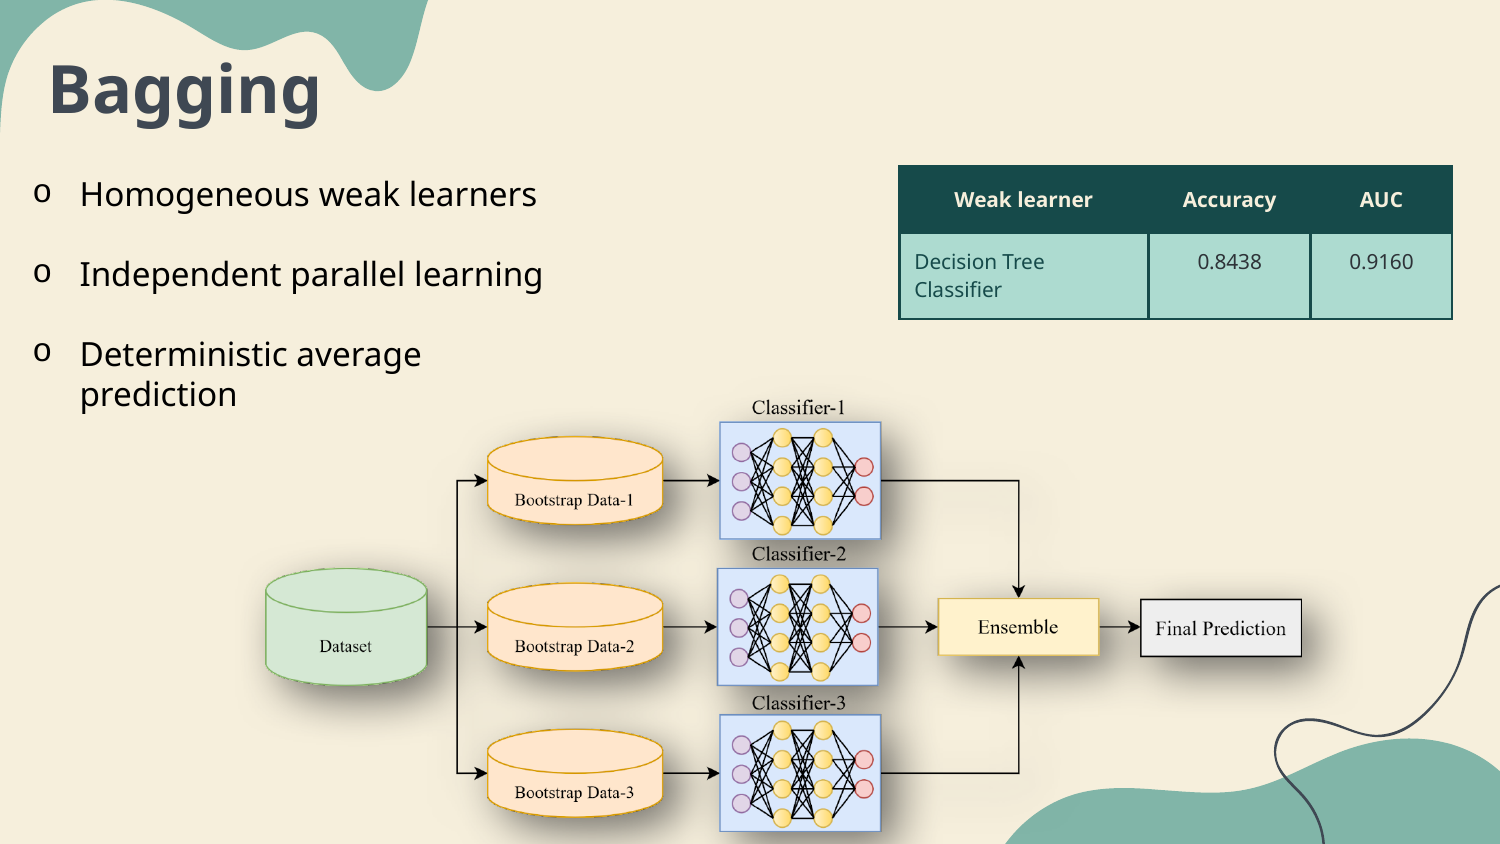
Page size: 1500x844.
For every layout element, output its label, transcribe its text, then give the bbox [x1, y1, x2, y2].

table_header Accuracy [1150, 168, 1309, 231]
table_cell Decision Tree Classifier [901, 234, 1147, 318]
picture [264, 383, 1303, 832]
table_header AUC [1312, 168, 1451, 231]
title Bagging [47, 61, 584, 129]
table_cell 0.8438 [1150, 234, 1309, 318]
text_box Homogeneous weak learners Independent parallel learning Deterministic average prediction [17, 165, 584, 421]
table_header Weak learner [901, 168, 1147, 231]
table_cell 0.9160 [1312, 234, 1451, 318]
